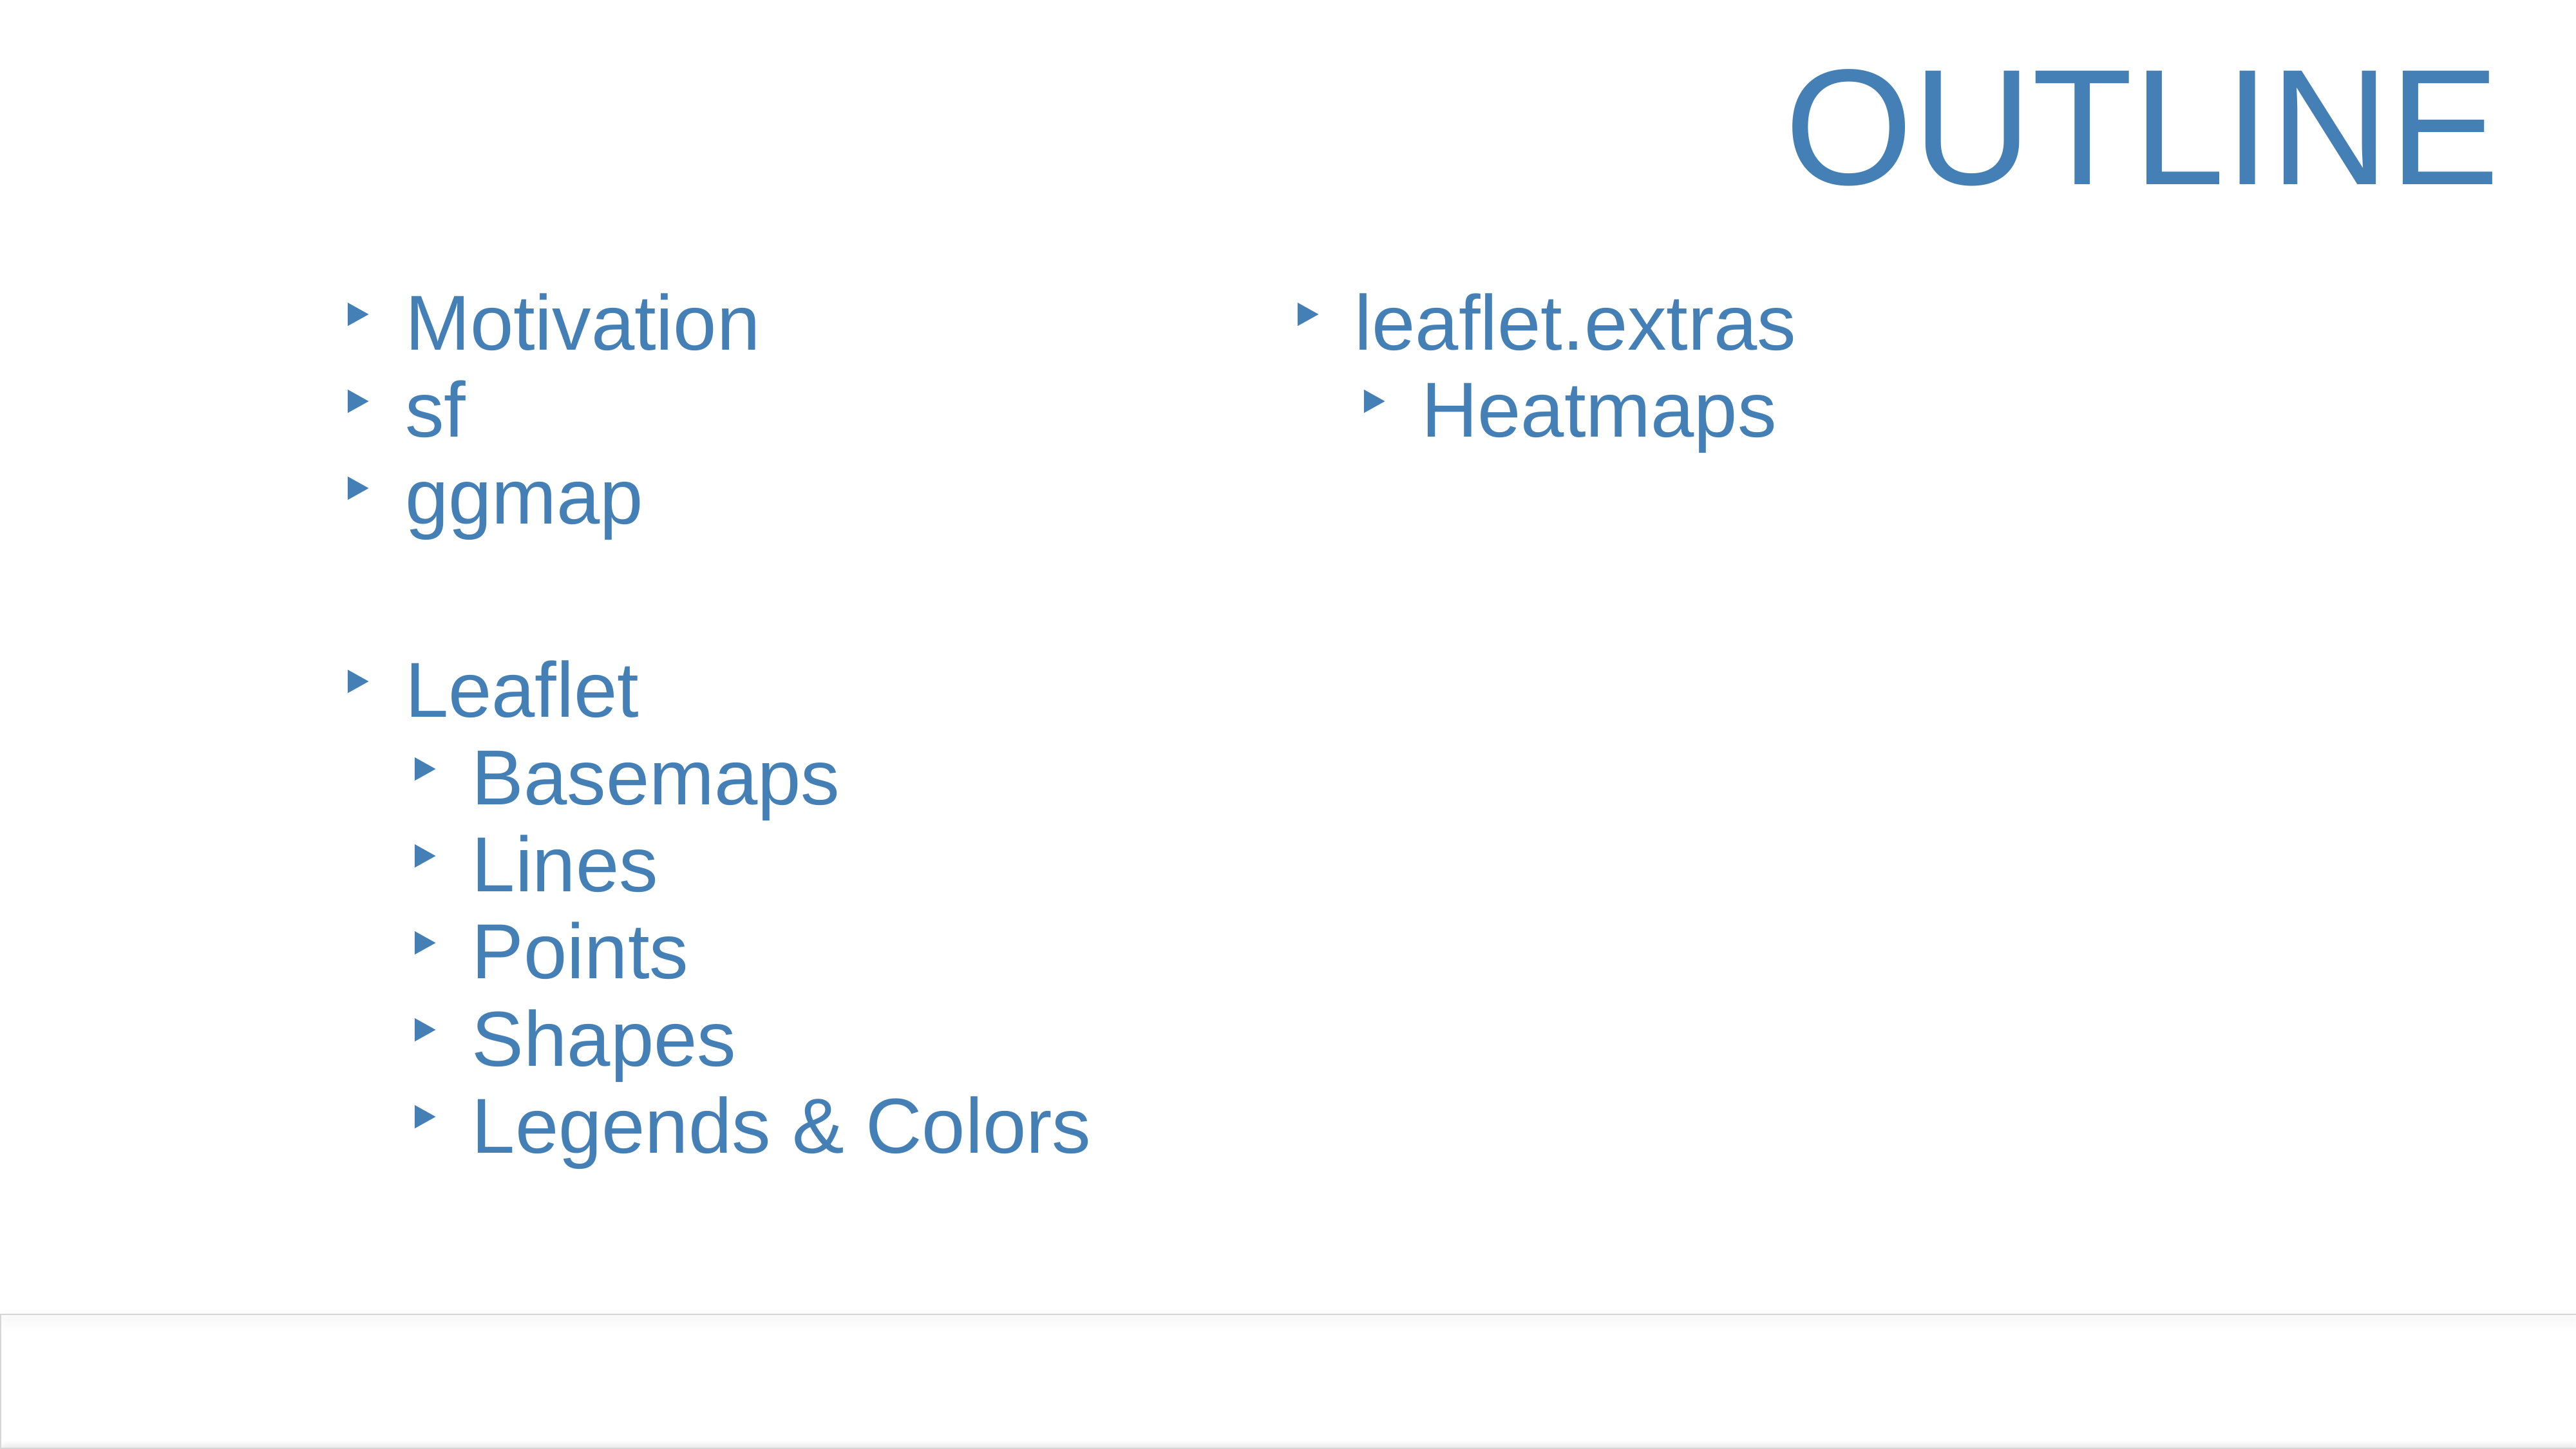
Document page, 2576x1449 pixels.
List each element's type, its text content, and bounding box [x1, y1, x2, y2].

list Motivation sf ggmap Leaflet Basemaps Lines Points Shapes Legends & Colors leaflet.extras Heatmaps [332, 243, 2244, 1206]
